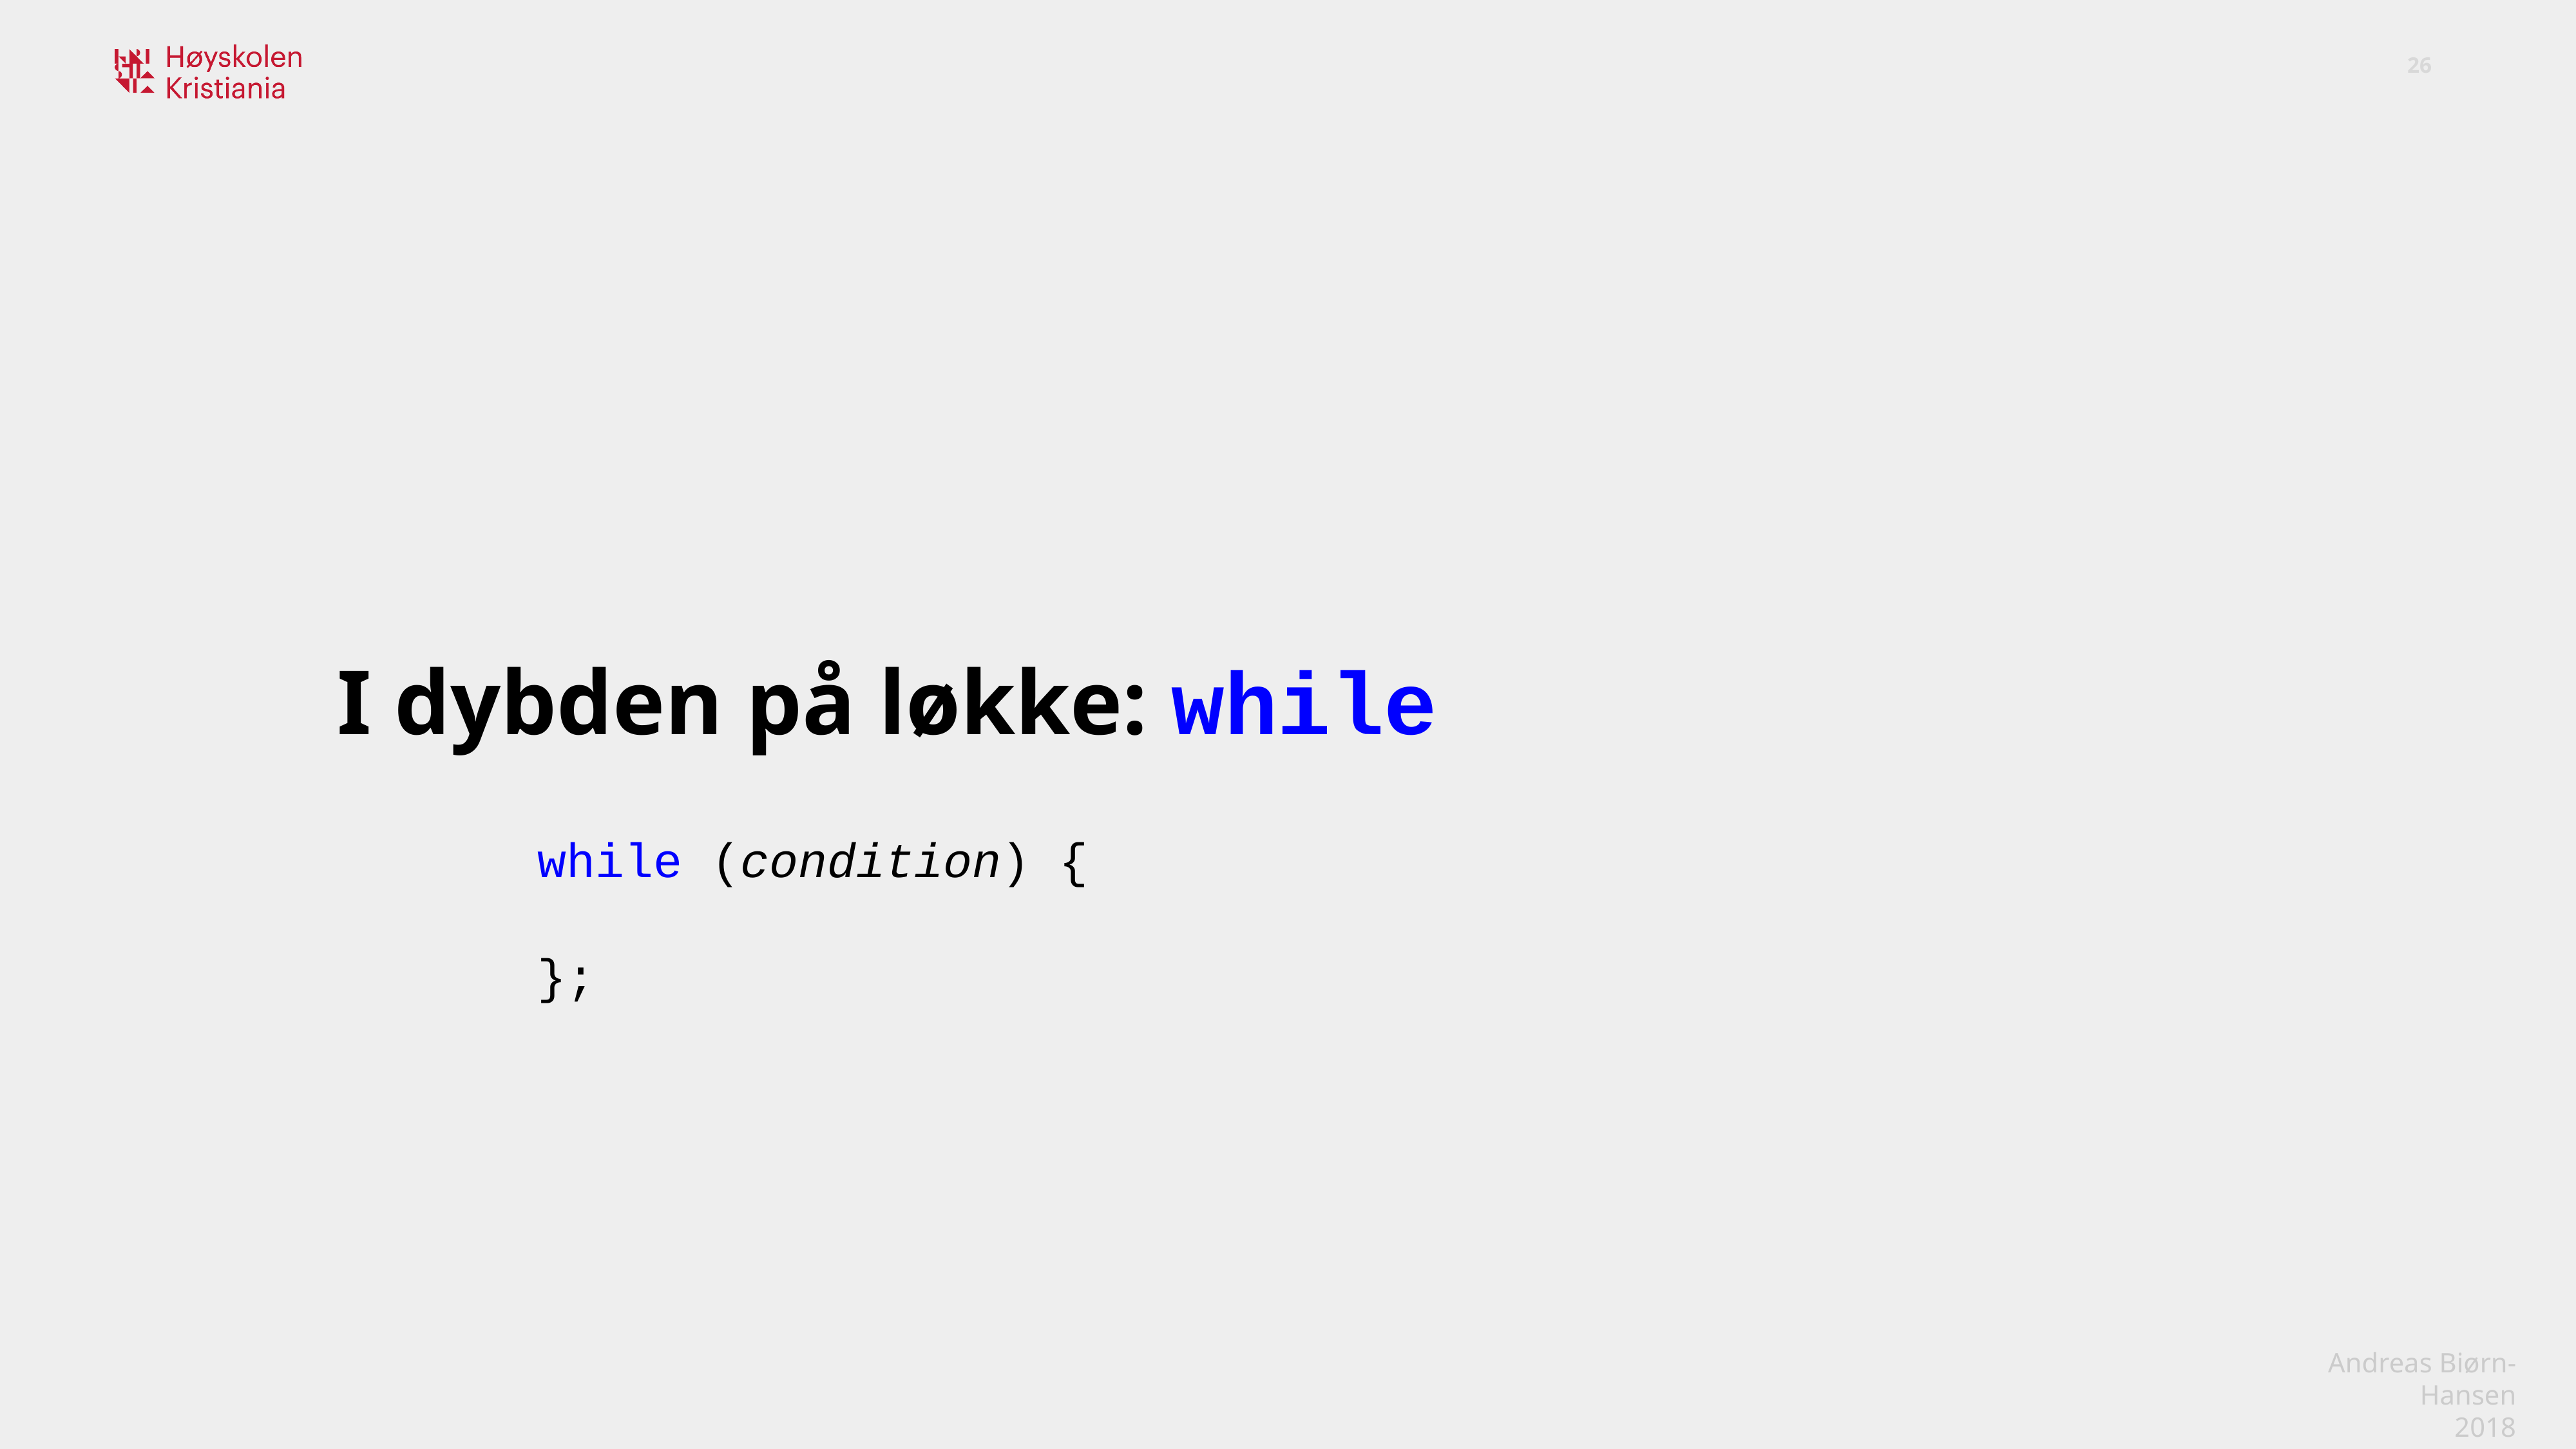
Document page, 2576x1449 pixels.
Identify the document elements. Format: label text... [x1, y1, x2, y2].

text_box I dybden på løkke: while [327, 641, 2285, 825]
picture [115, 49, 157, 95]
picture [160, 35, 314, 135]
text_box while (condition) { }; [528, 824, 1279, 1009]
